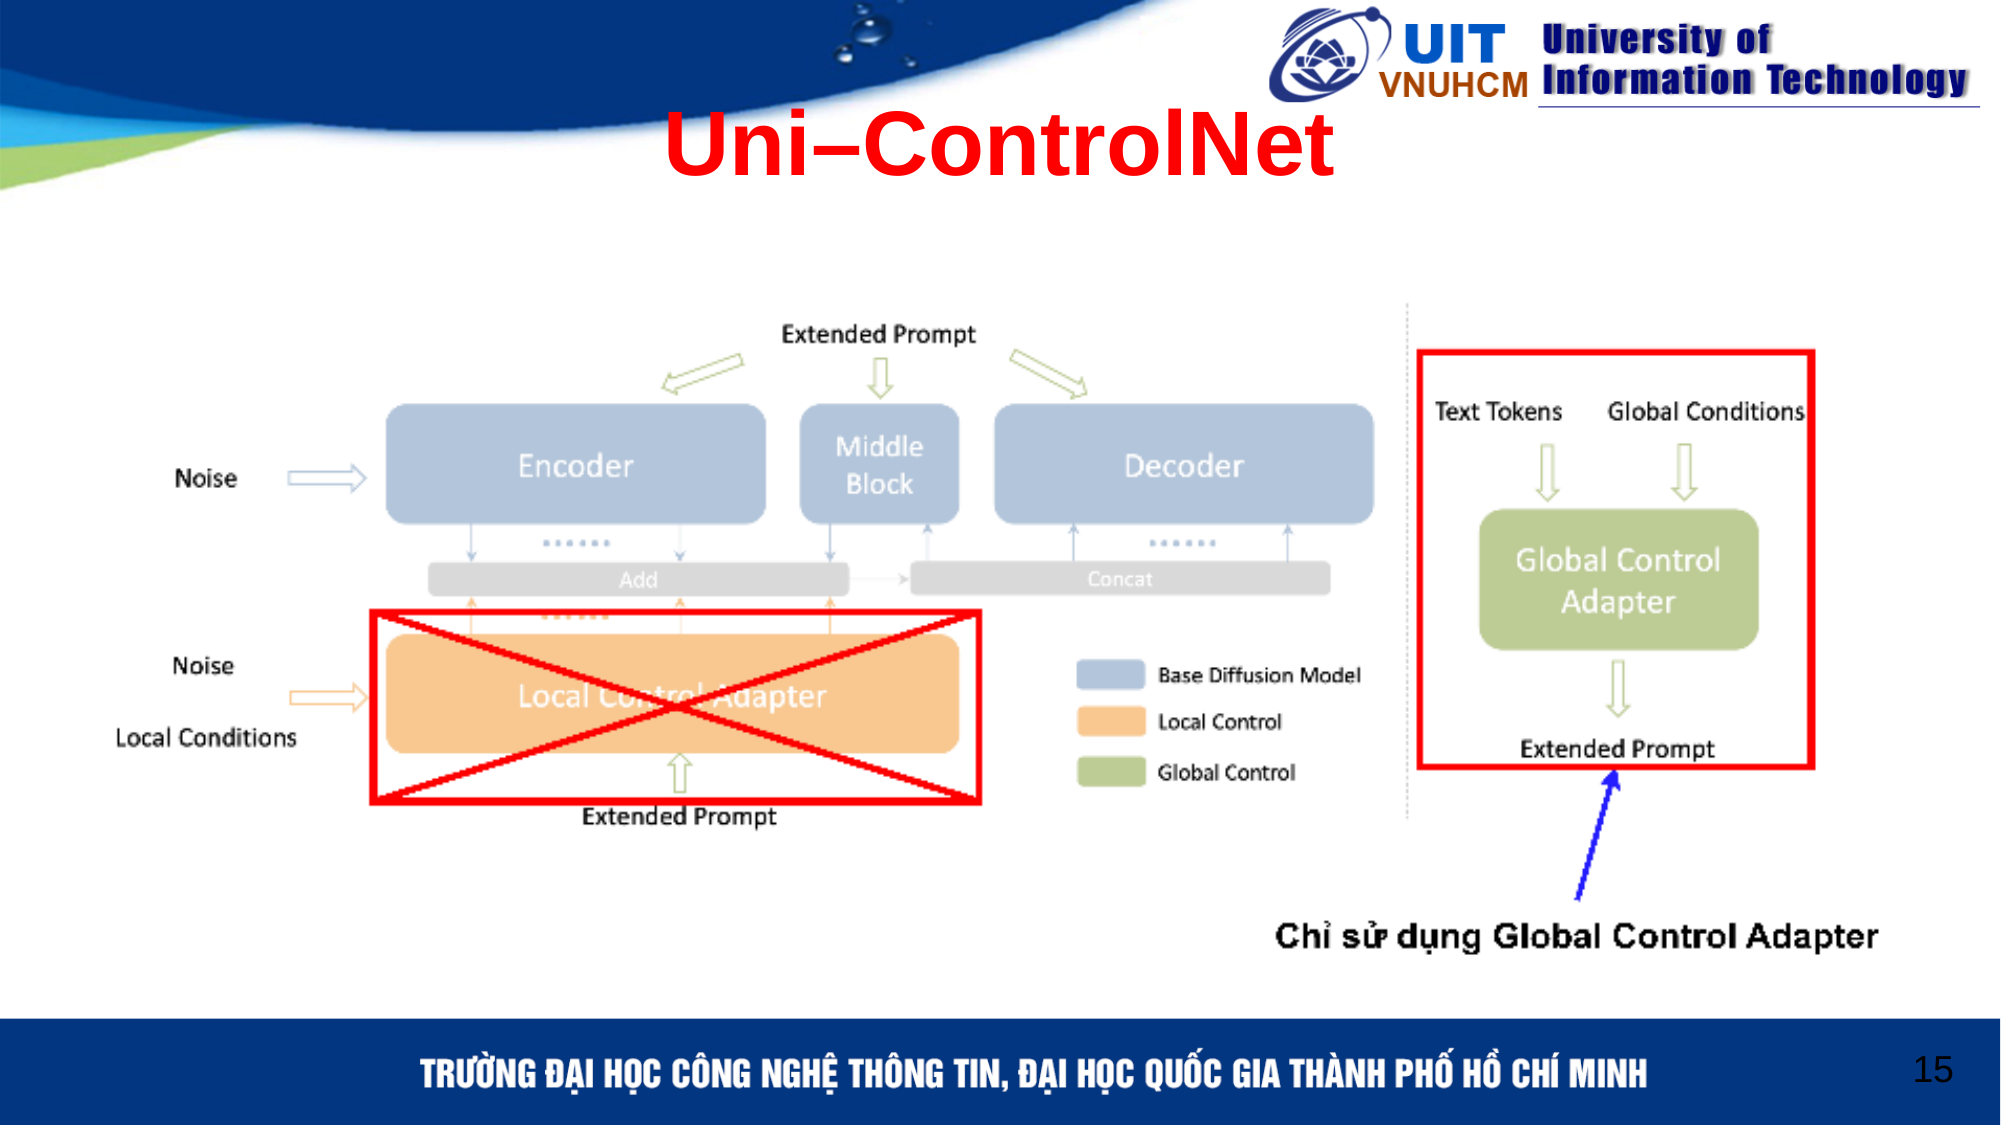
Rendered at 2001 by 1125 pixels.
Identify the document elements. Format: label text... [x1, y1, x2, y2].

picture [0, 0, 2001, 1125]
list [99, 289, 1901, 979]
title Uni–ControlNet [99, 45, 1900, 233]
